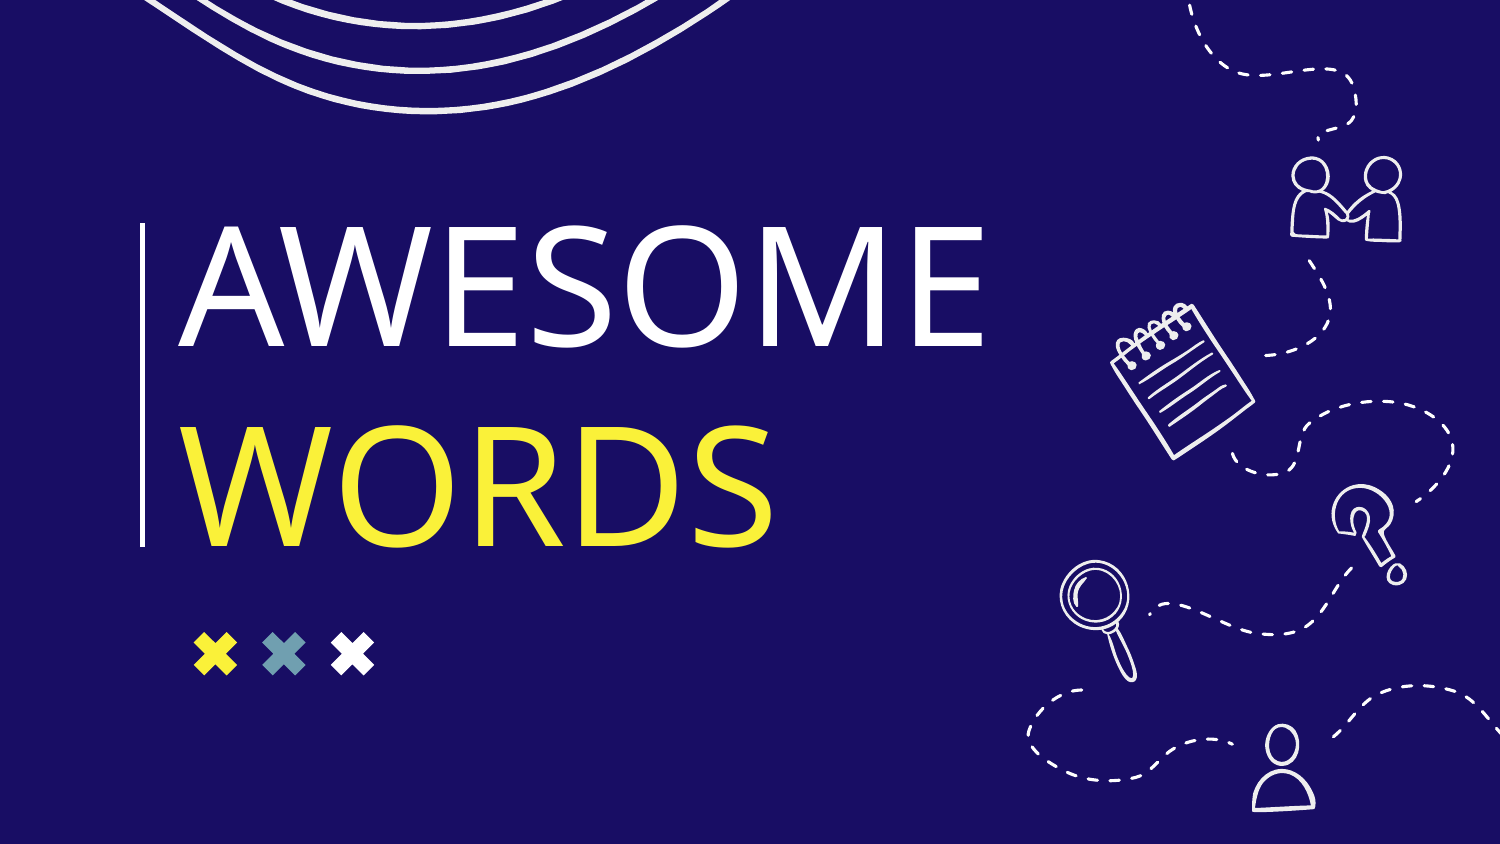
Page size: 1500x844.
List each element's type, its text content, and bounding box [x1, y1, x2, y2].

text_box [183, 621, 385, 686]
title AWESOME WORDS [163, 209, 1089, 551]
